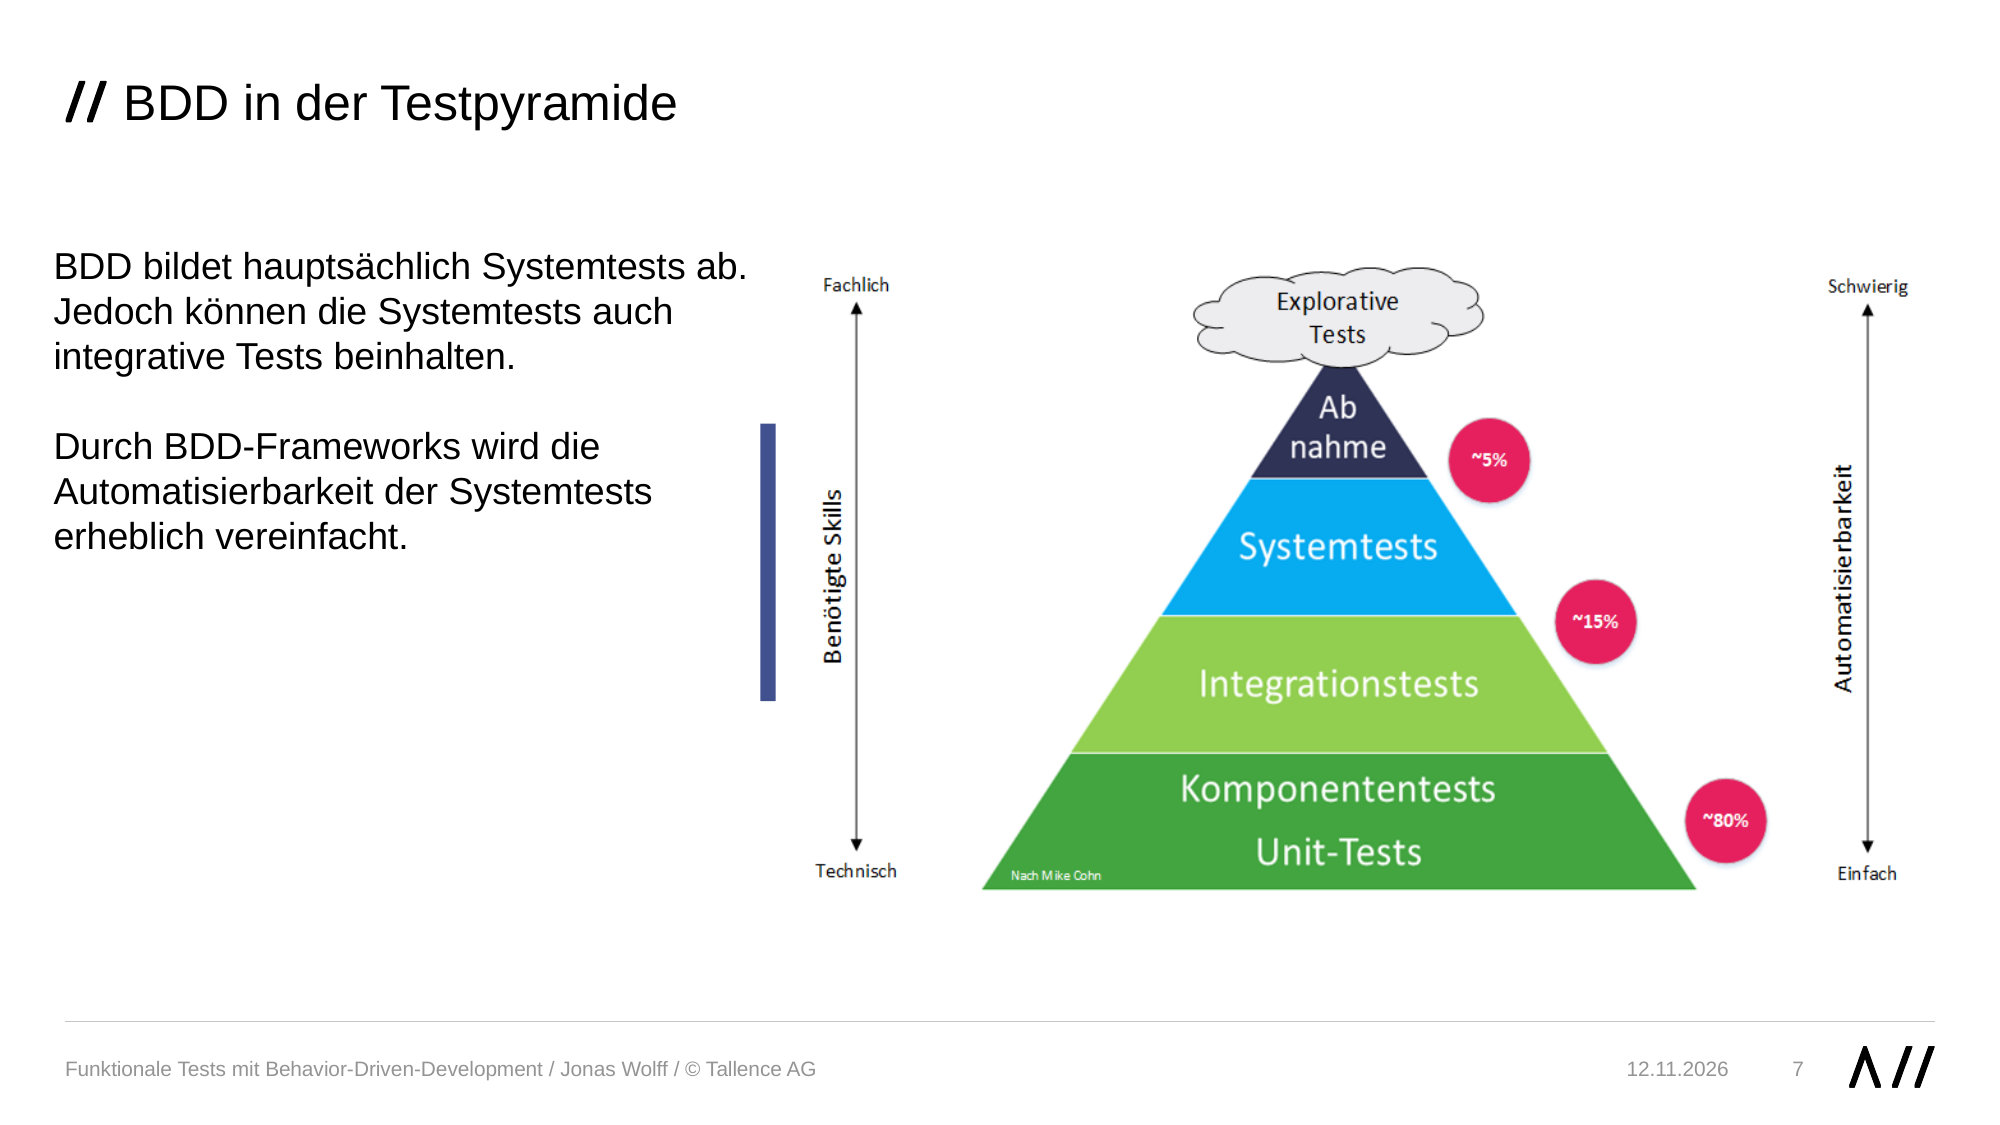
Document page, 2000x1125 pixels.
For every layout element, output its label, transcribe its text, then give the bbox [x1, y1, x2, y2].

footer Funktionale Tests mit Behavior-Driven-Development / Jonas Wolff / © Tallence AG [64, 1038, 977, 1098]
picture [1849, 1046, 1935, 1088]
list BDD bildet hauptsächlich Systemtests ab. Jedoch können die Systemtests auch integrative Tests beinhalten. Durch BDD-Frameworks wird die Automatisierbarkeit der Systemtests erheblich vereinfacht. [53, 242, 761, 922]
title BDD in der Testpyramide [124, 76, 1935, 132]
text_box [760, 423, 776, 702]
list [804, 265, 1919, 904]
slide_number 7 [1757, 1038, 1804, 1098]
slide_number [1615, 1038, 1729, 1098]
